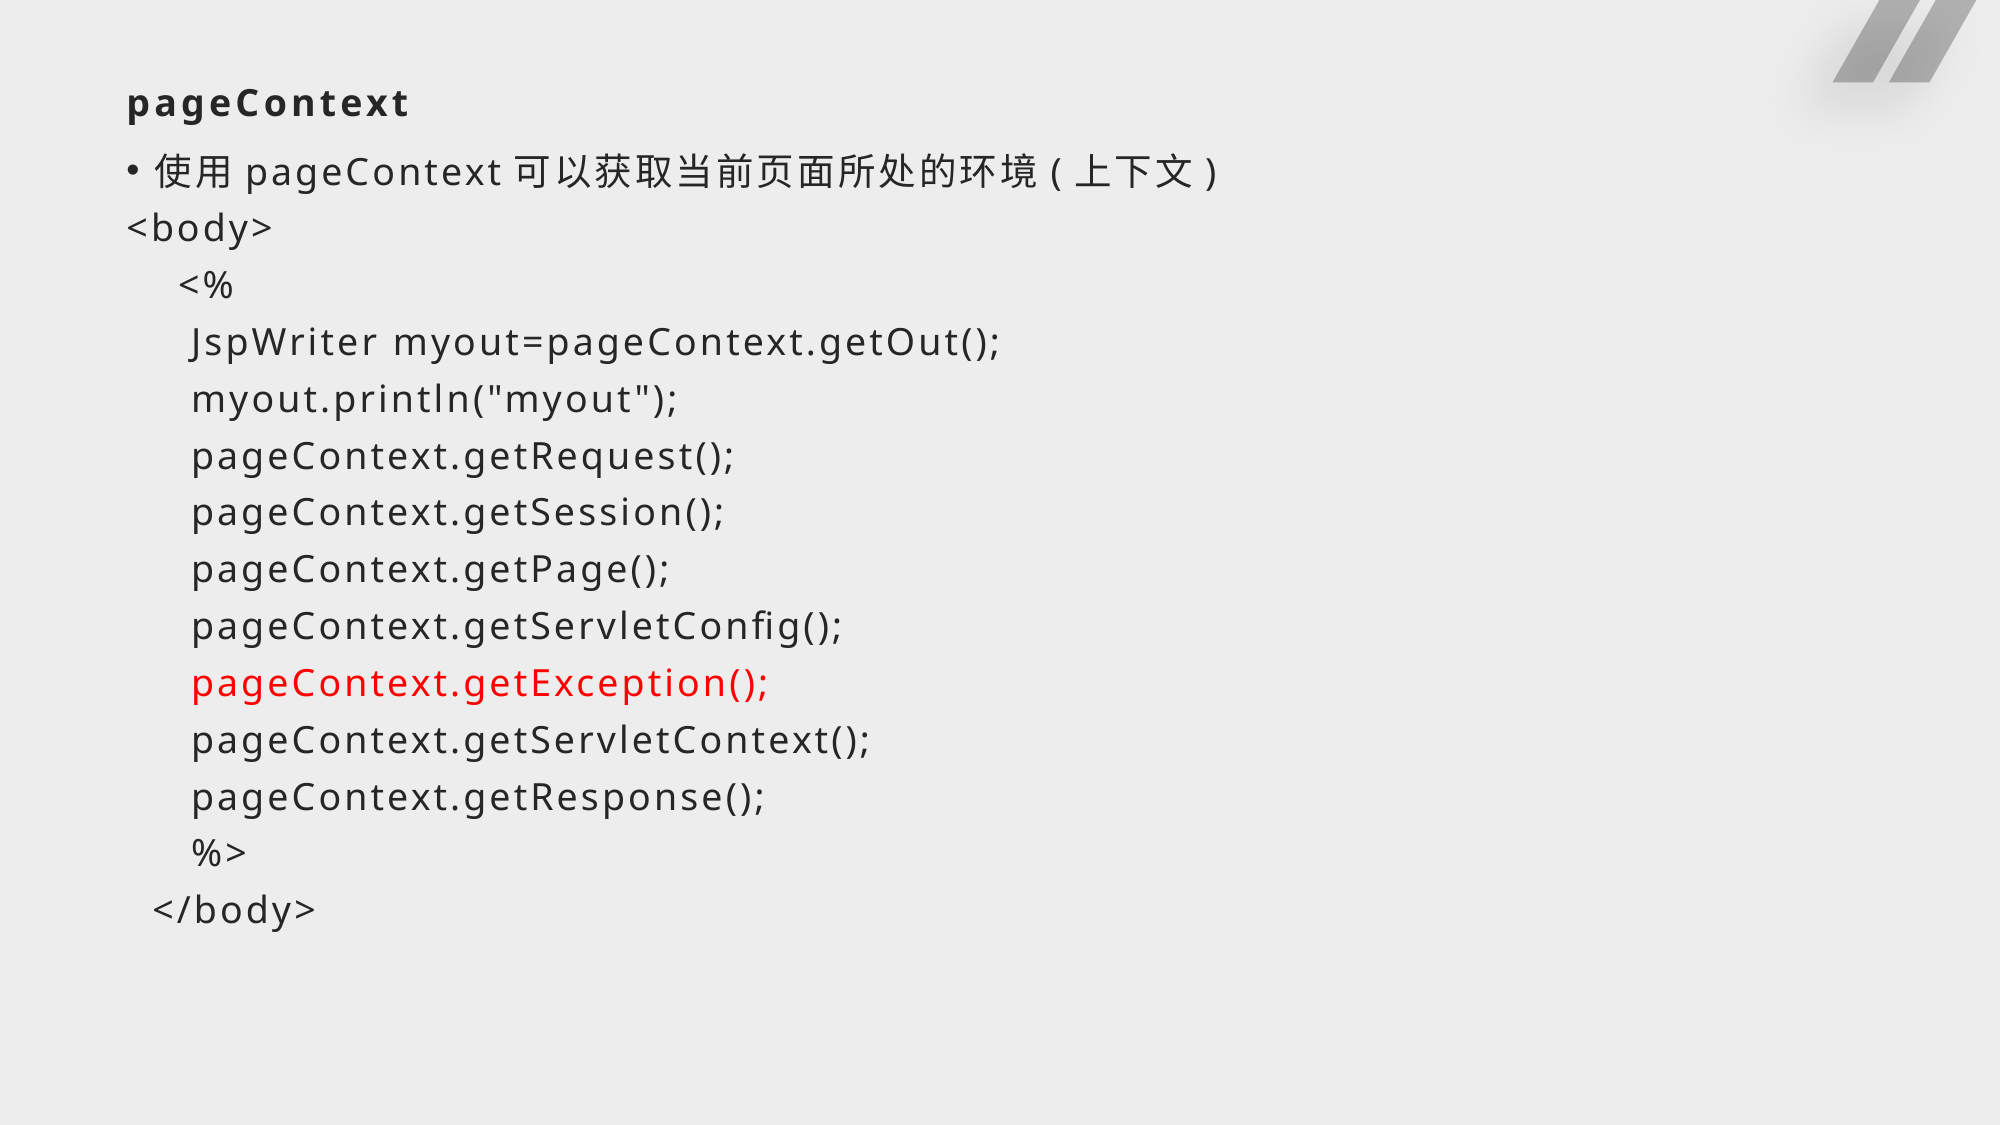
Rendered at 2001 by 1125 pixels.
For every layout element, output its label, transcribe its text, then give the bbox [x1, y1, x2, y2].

list 使用pageContext可以获取当前页面所处的环境(上下文) <body> <% JspWriter myout=pageContext.getOut(); myout.println("myout"); pageContext.getRequest(); pageContext.getSession(); pageContext.getPage(); pageContext.getServletConfig(); pageContext.getException(); pageContext.getServletContext(); pageContext.getResponse(); %> </body> [109, 156, 1891, 1041]
title pageContext [109, 72, 1891, 146]
